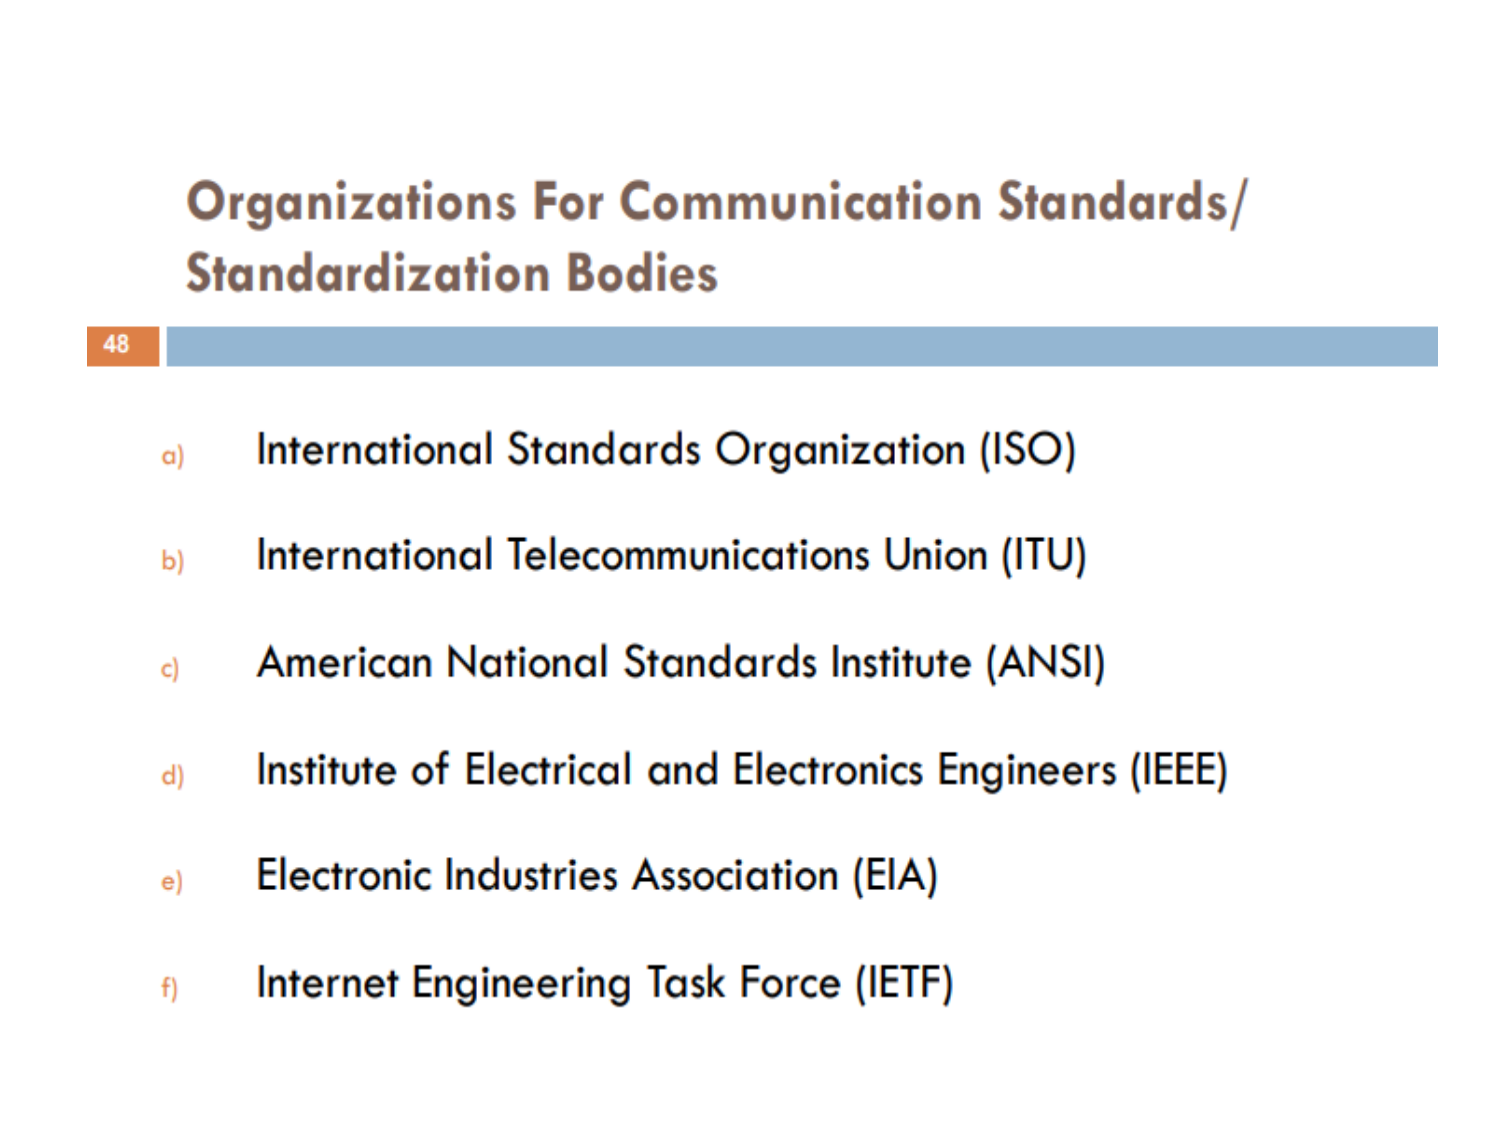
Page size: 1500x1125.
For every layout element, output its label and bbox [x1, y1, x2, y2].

picture [87, 162, 1438, 1076]
